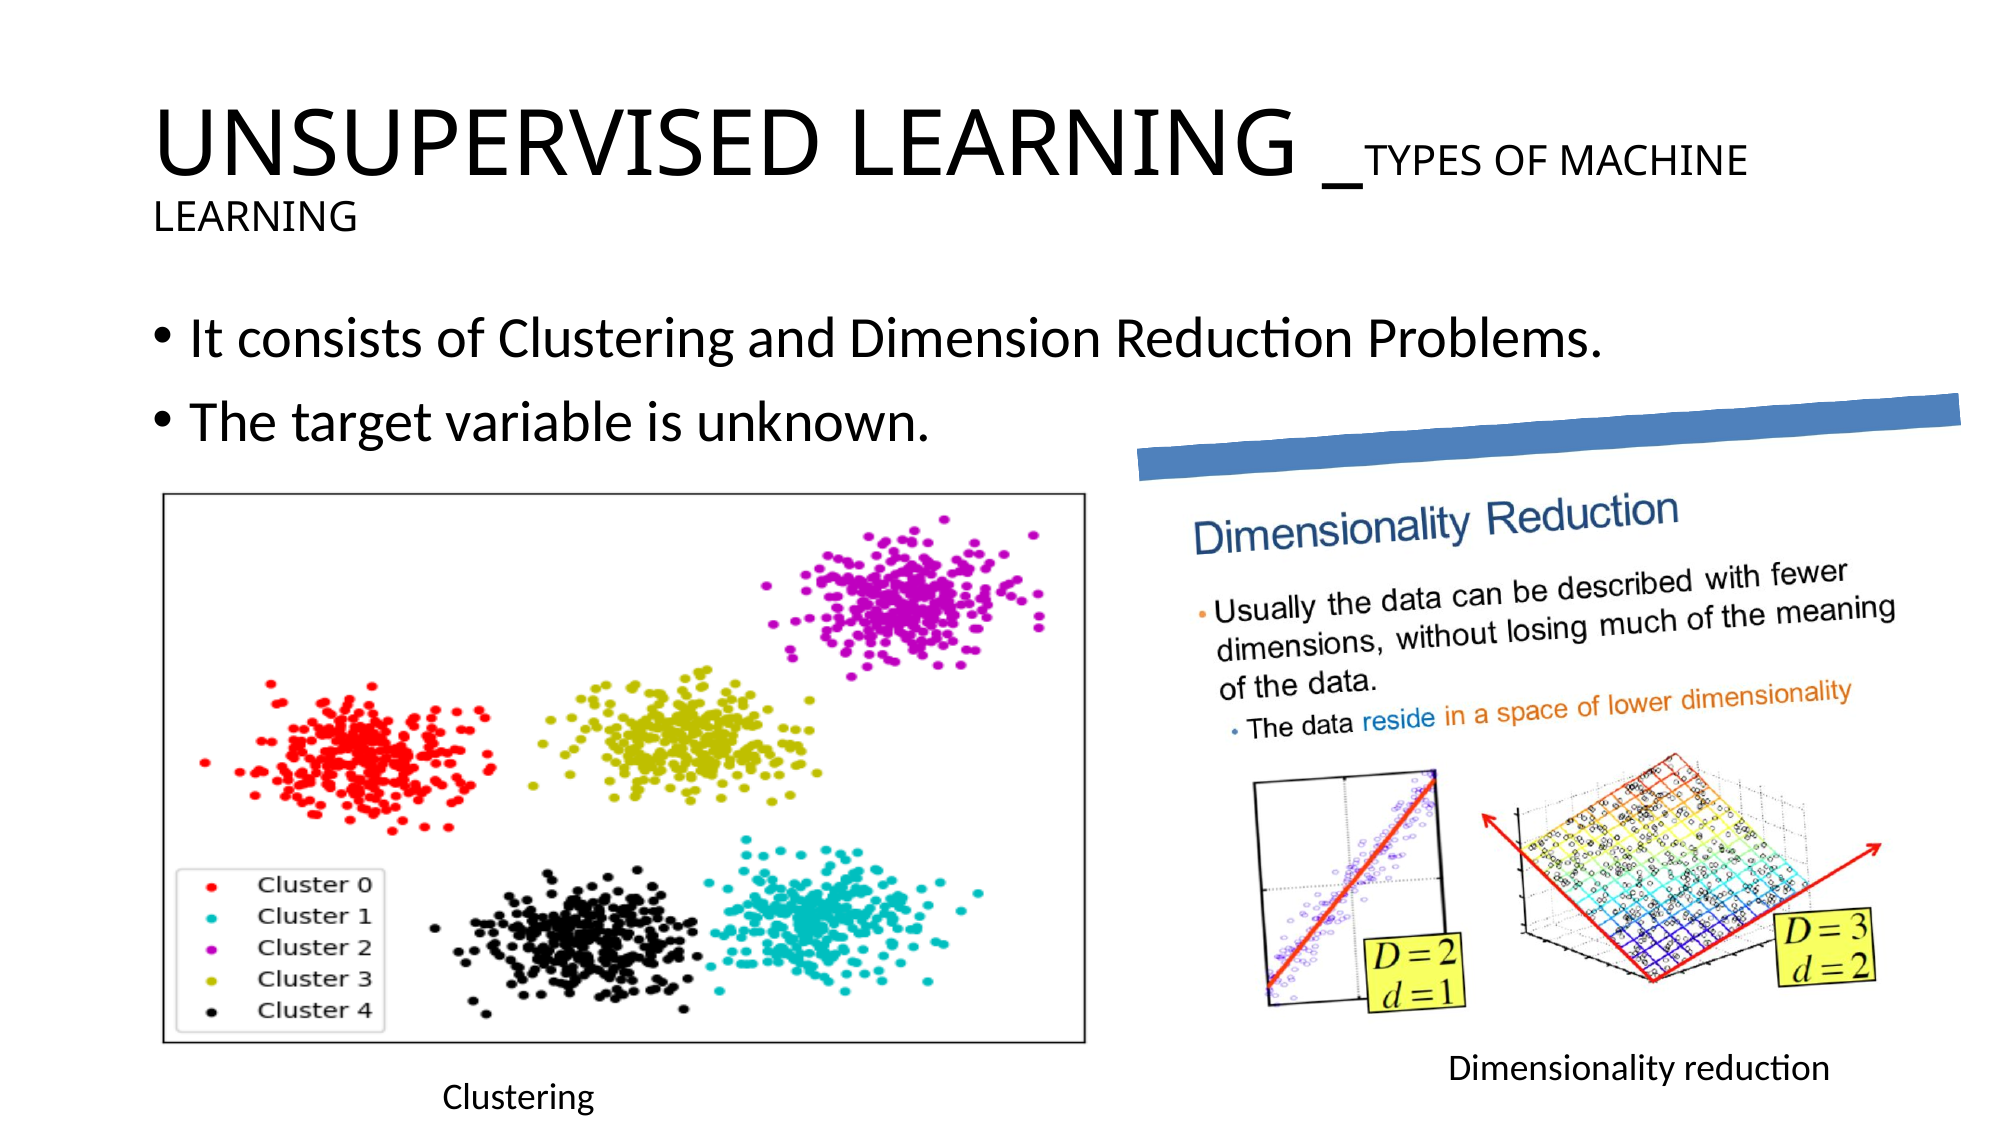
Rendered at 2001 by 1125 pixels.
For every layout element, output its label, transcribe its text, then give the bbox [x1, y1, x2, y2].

list It consists of Clustering and Dimension Reduction Problems. The target variable is unknown. [137, 299, 1863, 1014]
text_box Dimensionality reduction [1433, 1038, 1930, 1096]
title UNSUPERVISED LEARNING _TYPES OF MACHINE LEARNING [137, 59, 1863, 278]
picture [137, 471, 1114, 1066]
text_box Clustering [427, 1066, 1053, 1125]
picture [1138, 393, 1999, 1065]
